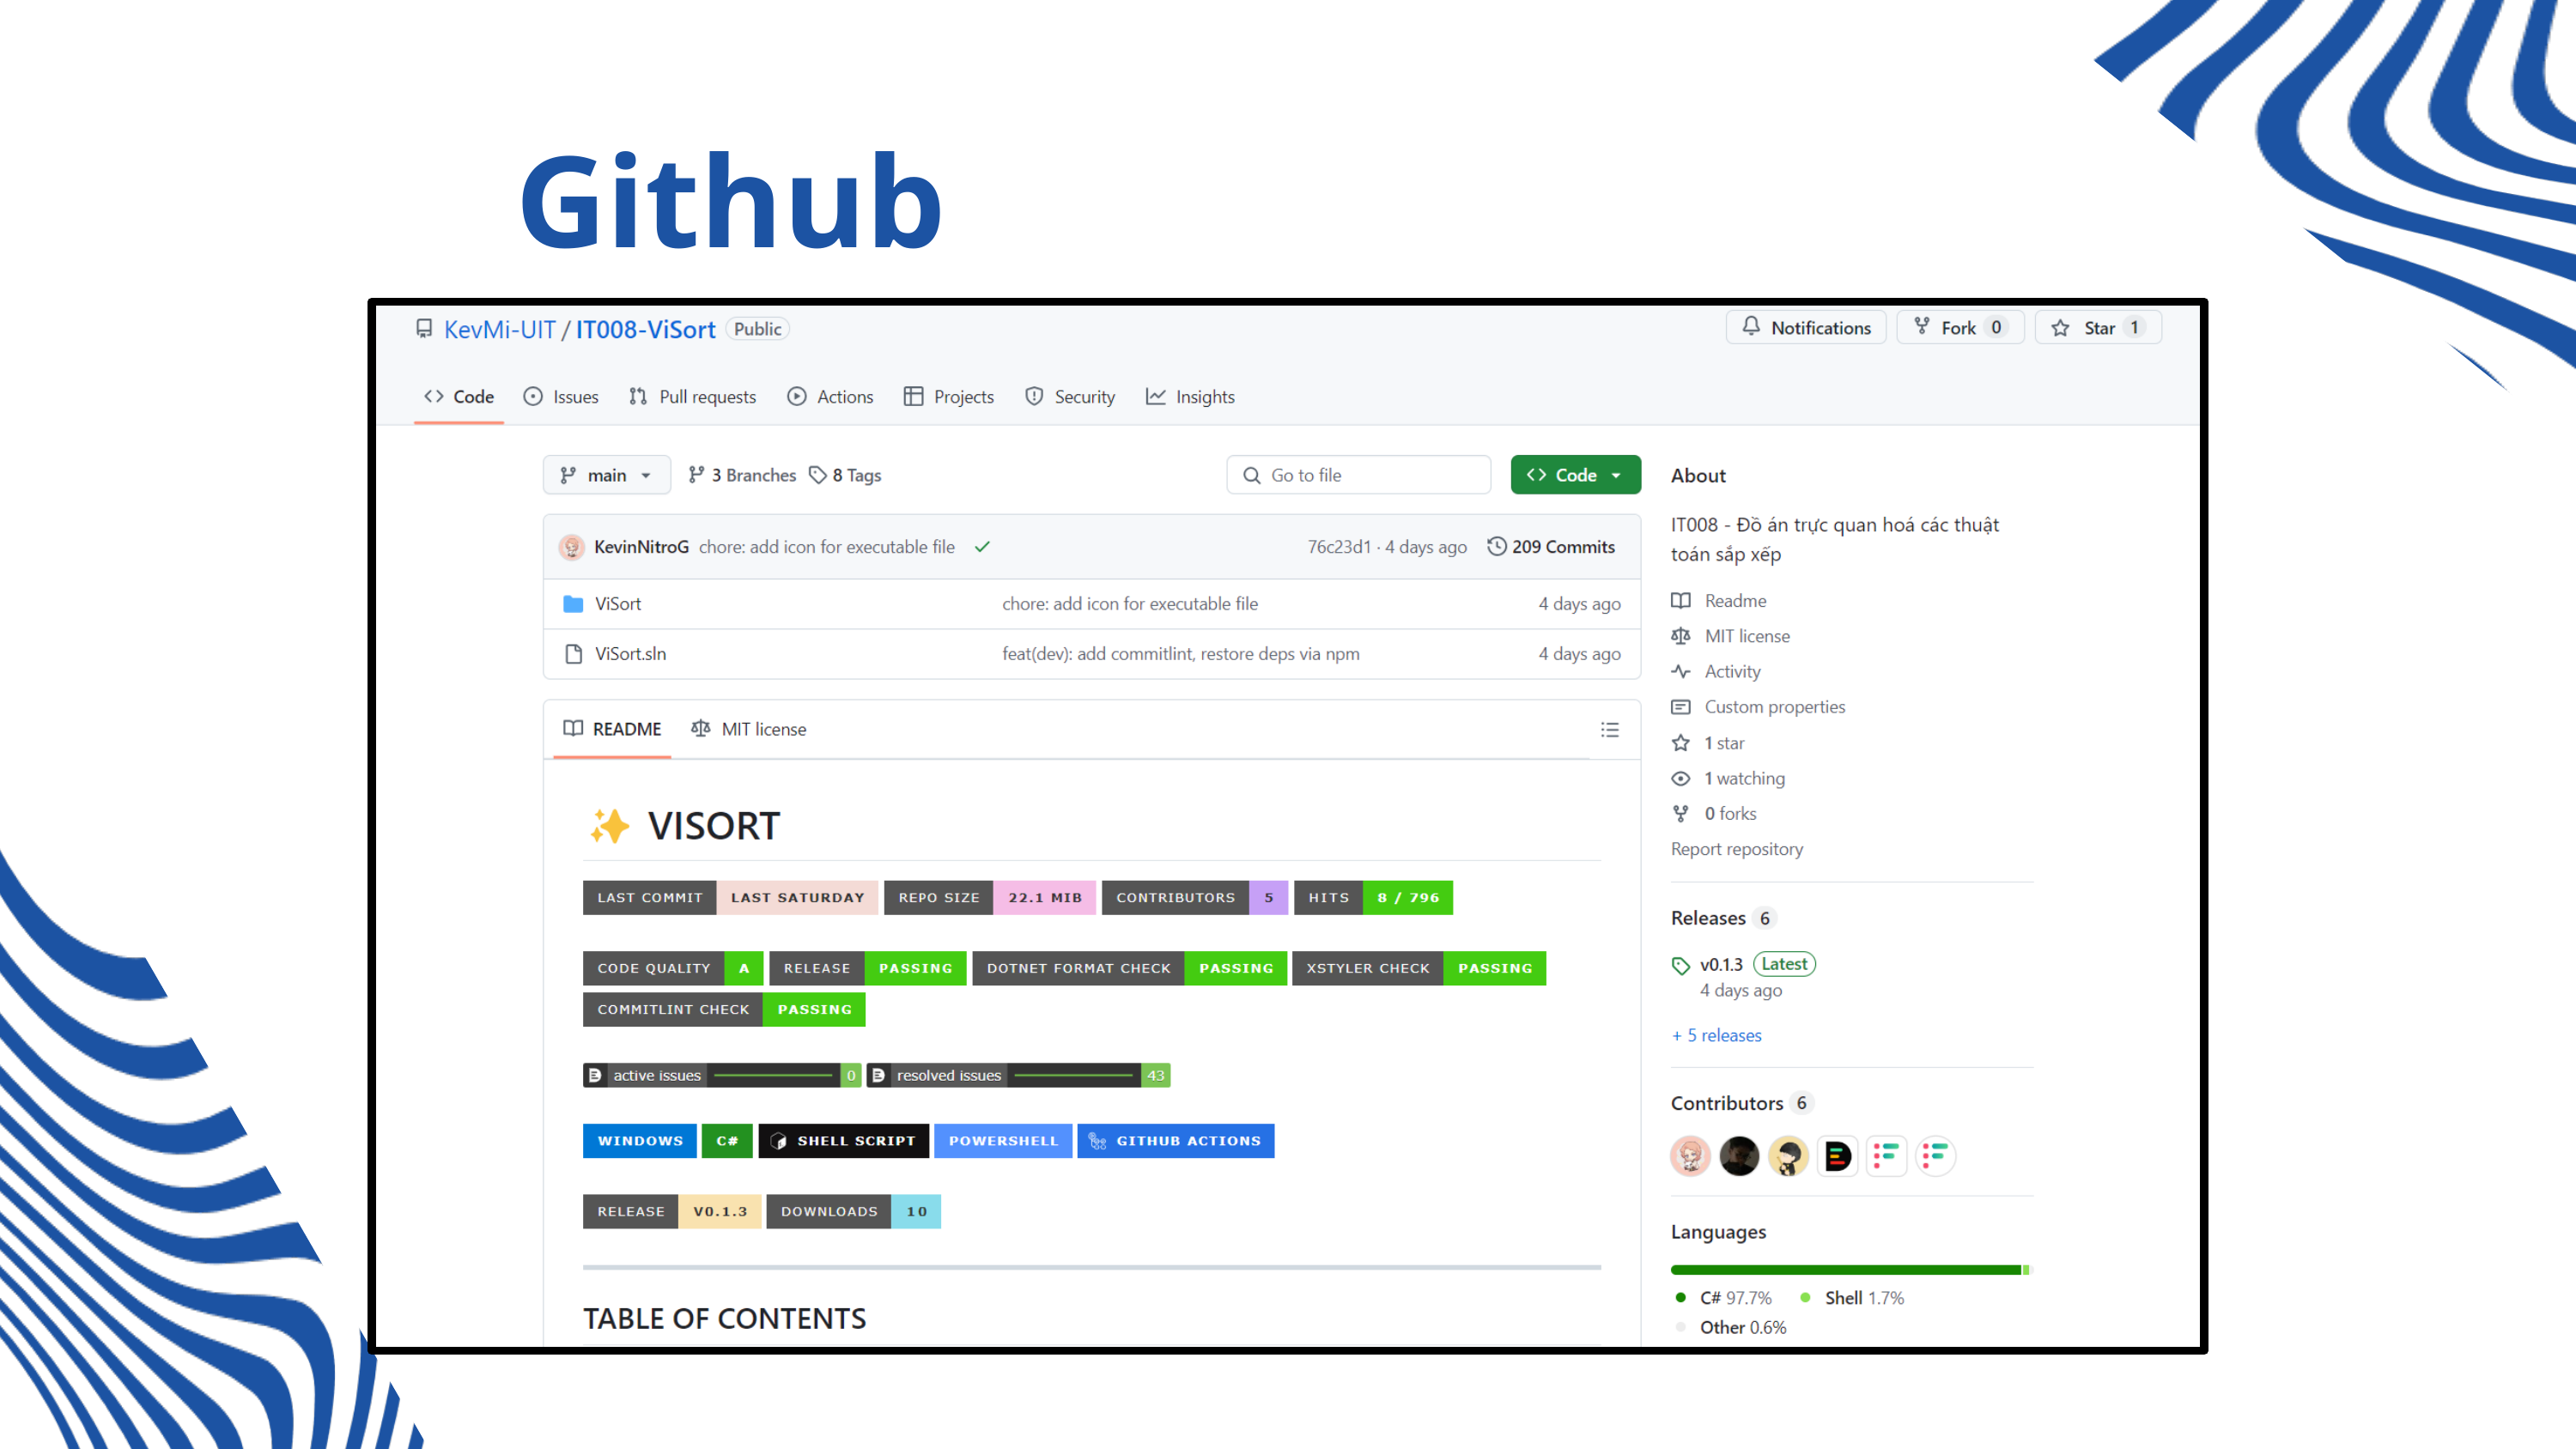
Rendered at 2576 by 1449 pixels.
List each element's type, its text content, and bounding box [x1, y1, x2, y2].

picture [375, 305, 2201, 1347]
text_box [0, 706, 429, 1449]
text_box [2039, 0, 2576, 446]
text_box Github [514, 123, 1604, 273]
